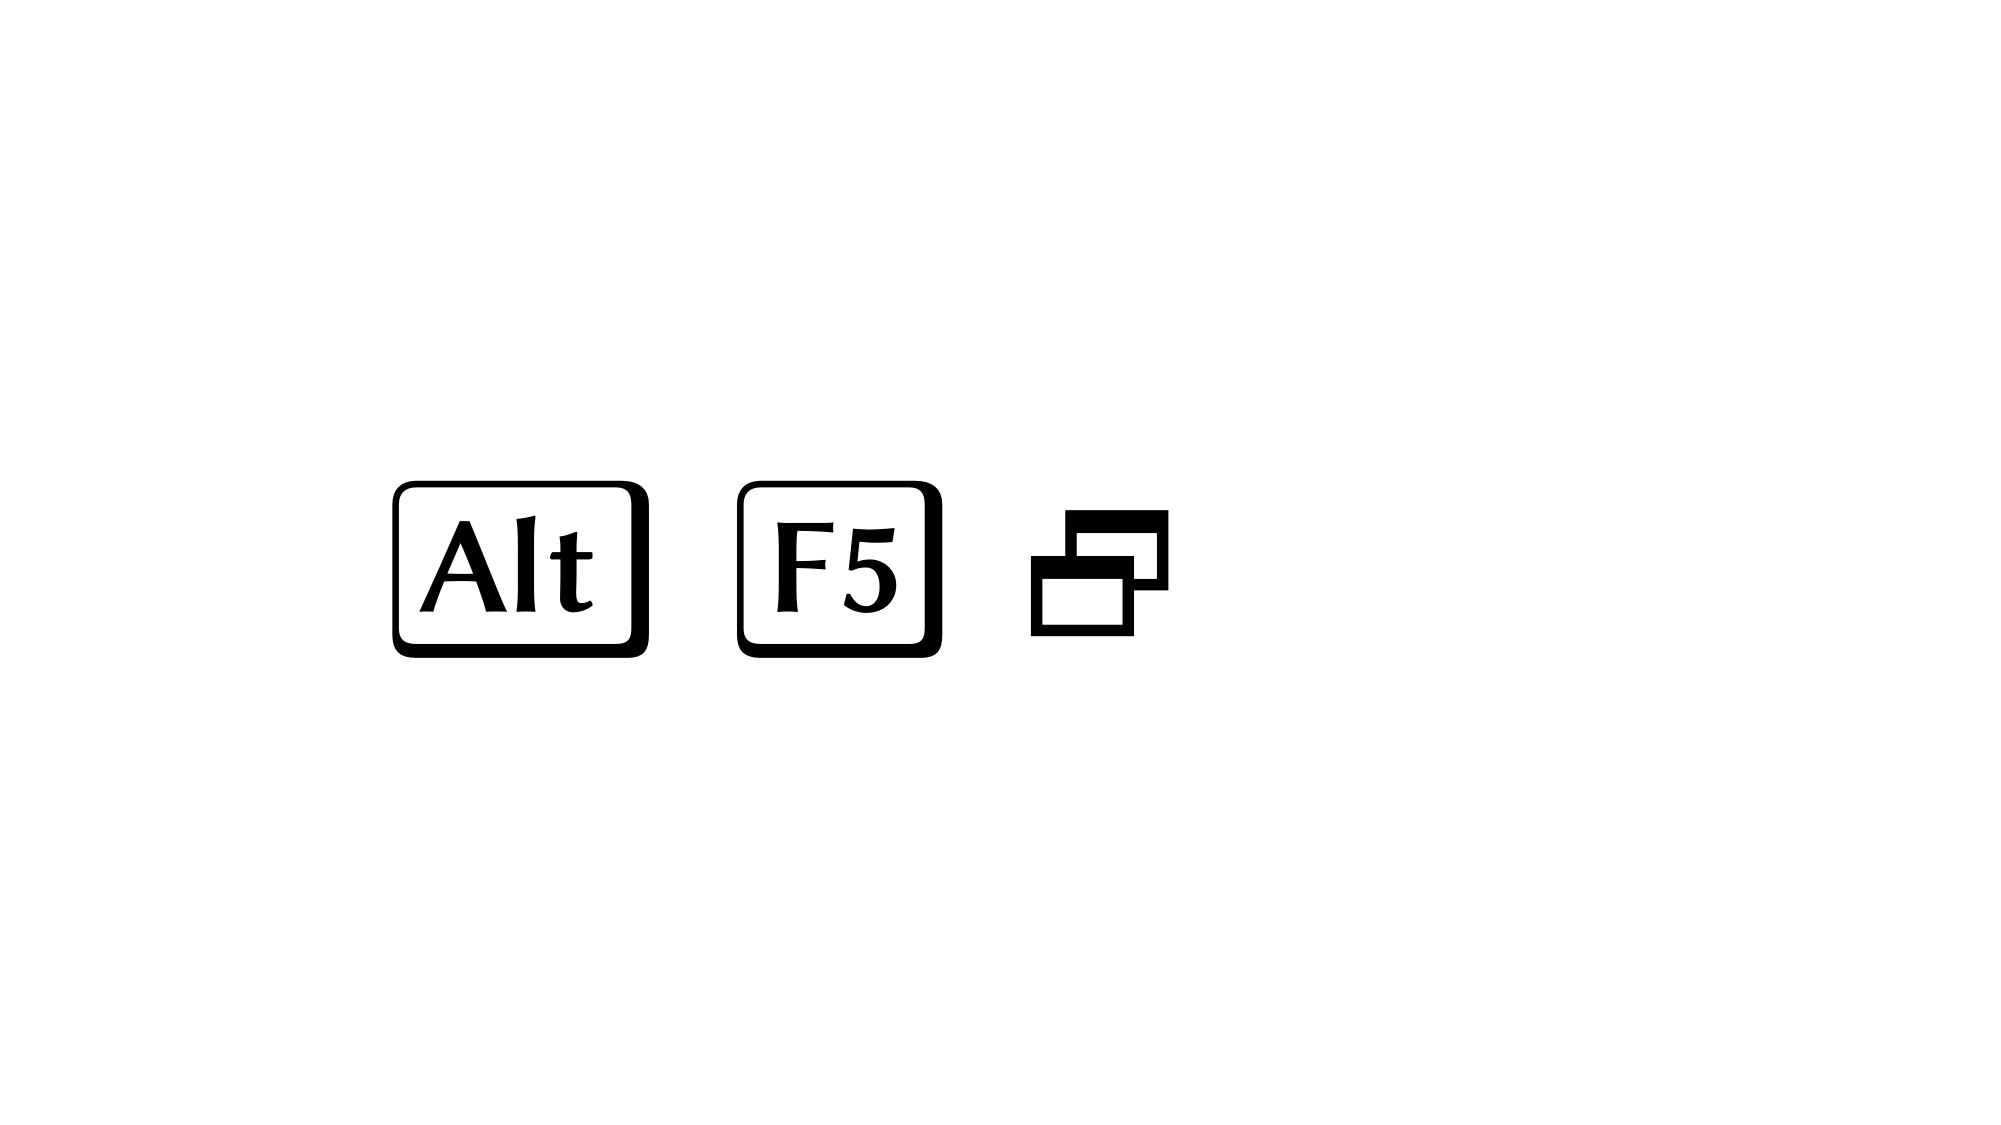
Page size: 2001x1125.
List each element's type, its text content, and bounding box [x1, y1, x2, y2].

text_box    [360, 429, 1909, 664]
